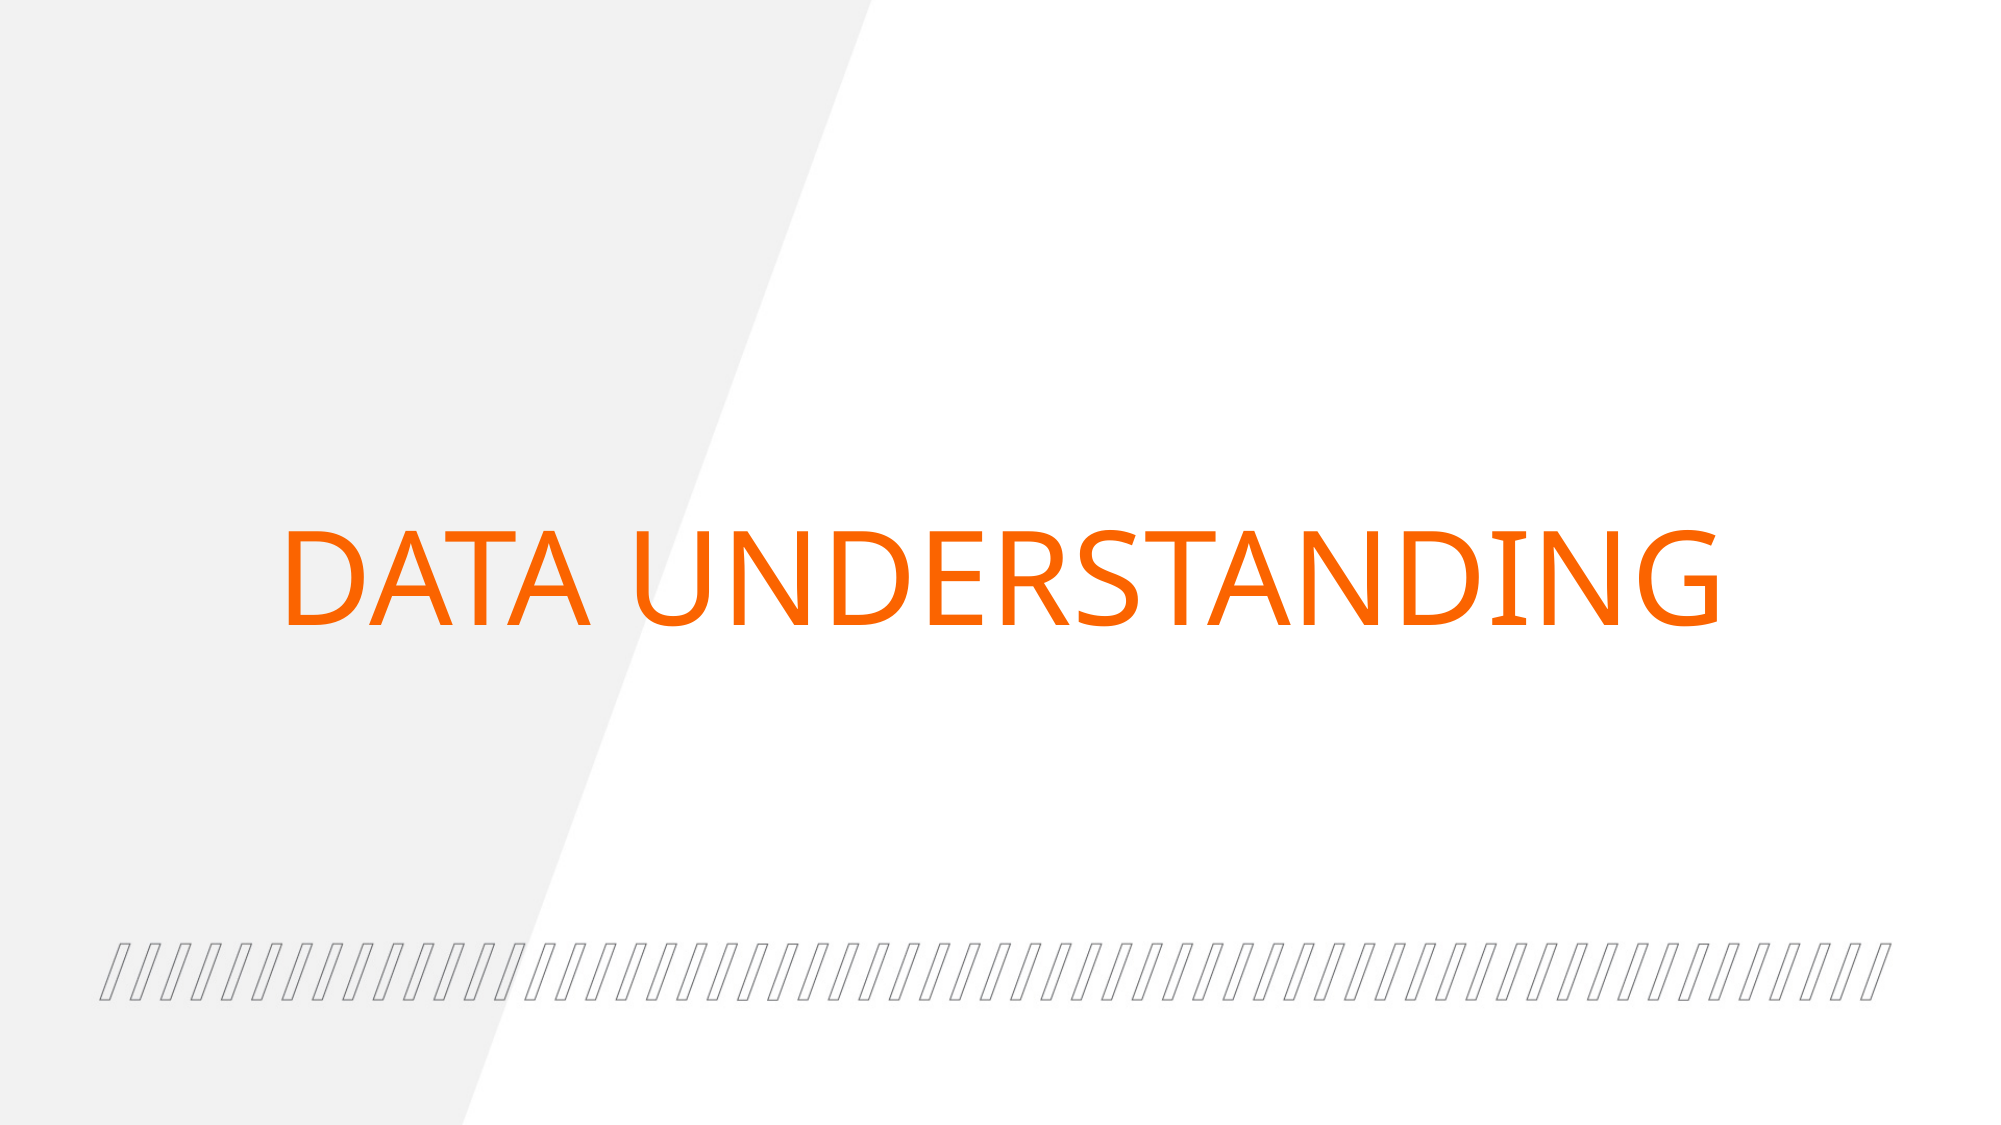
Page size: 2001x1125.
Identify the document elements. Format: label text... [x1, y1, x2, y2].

text_box DATA UNDERSTANDING [95, 486, 1907, 660]
picture [0, 0, 2001, 1125]
